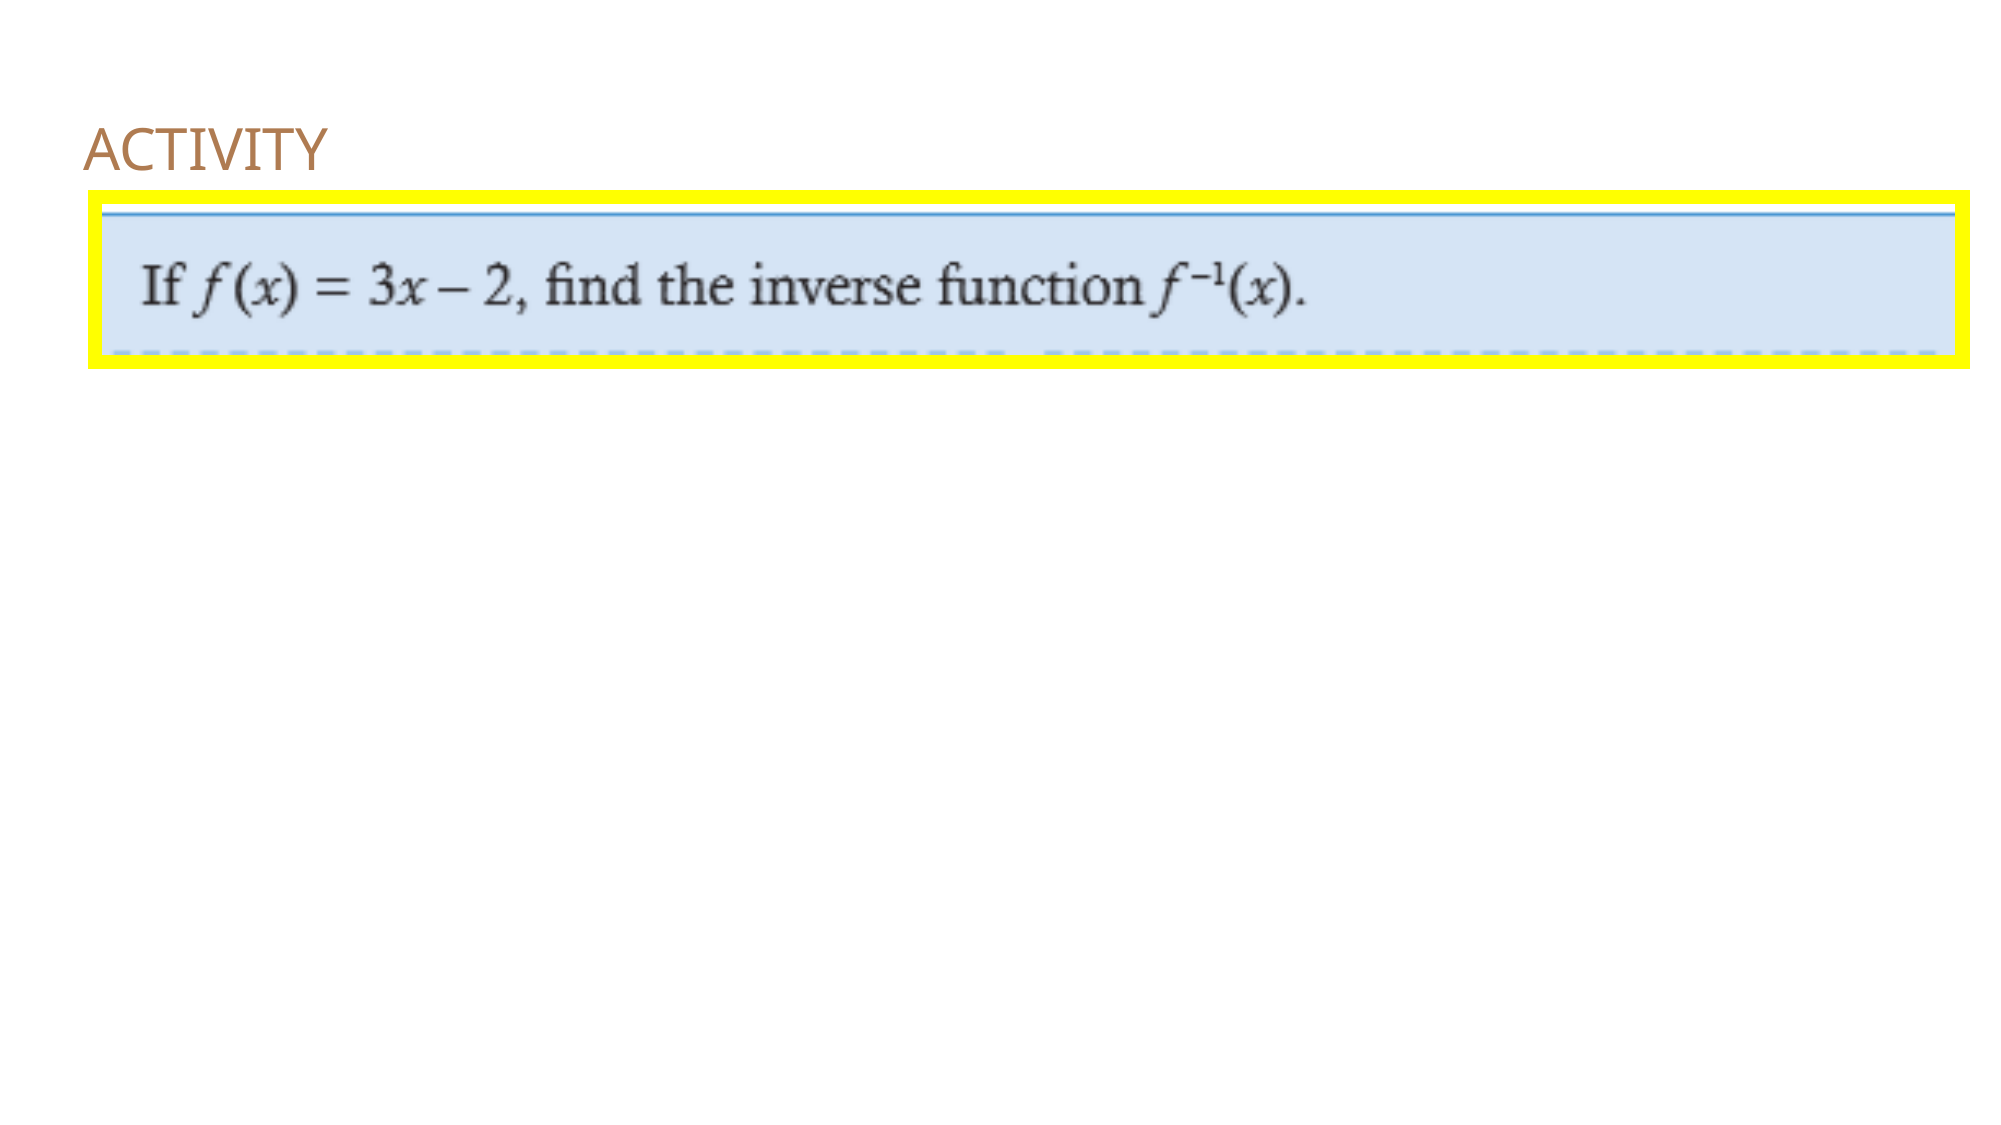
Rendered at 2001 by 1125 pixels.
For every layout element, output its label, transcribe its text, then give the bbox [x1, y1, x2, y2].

title ACTIVITY [68, 97, 1932, 223]
picture [102, 203, 1956, 355]
